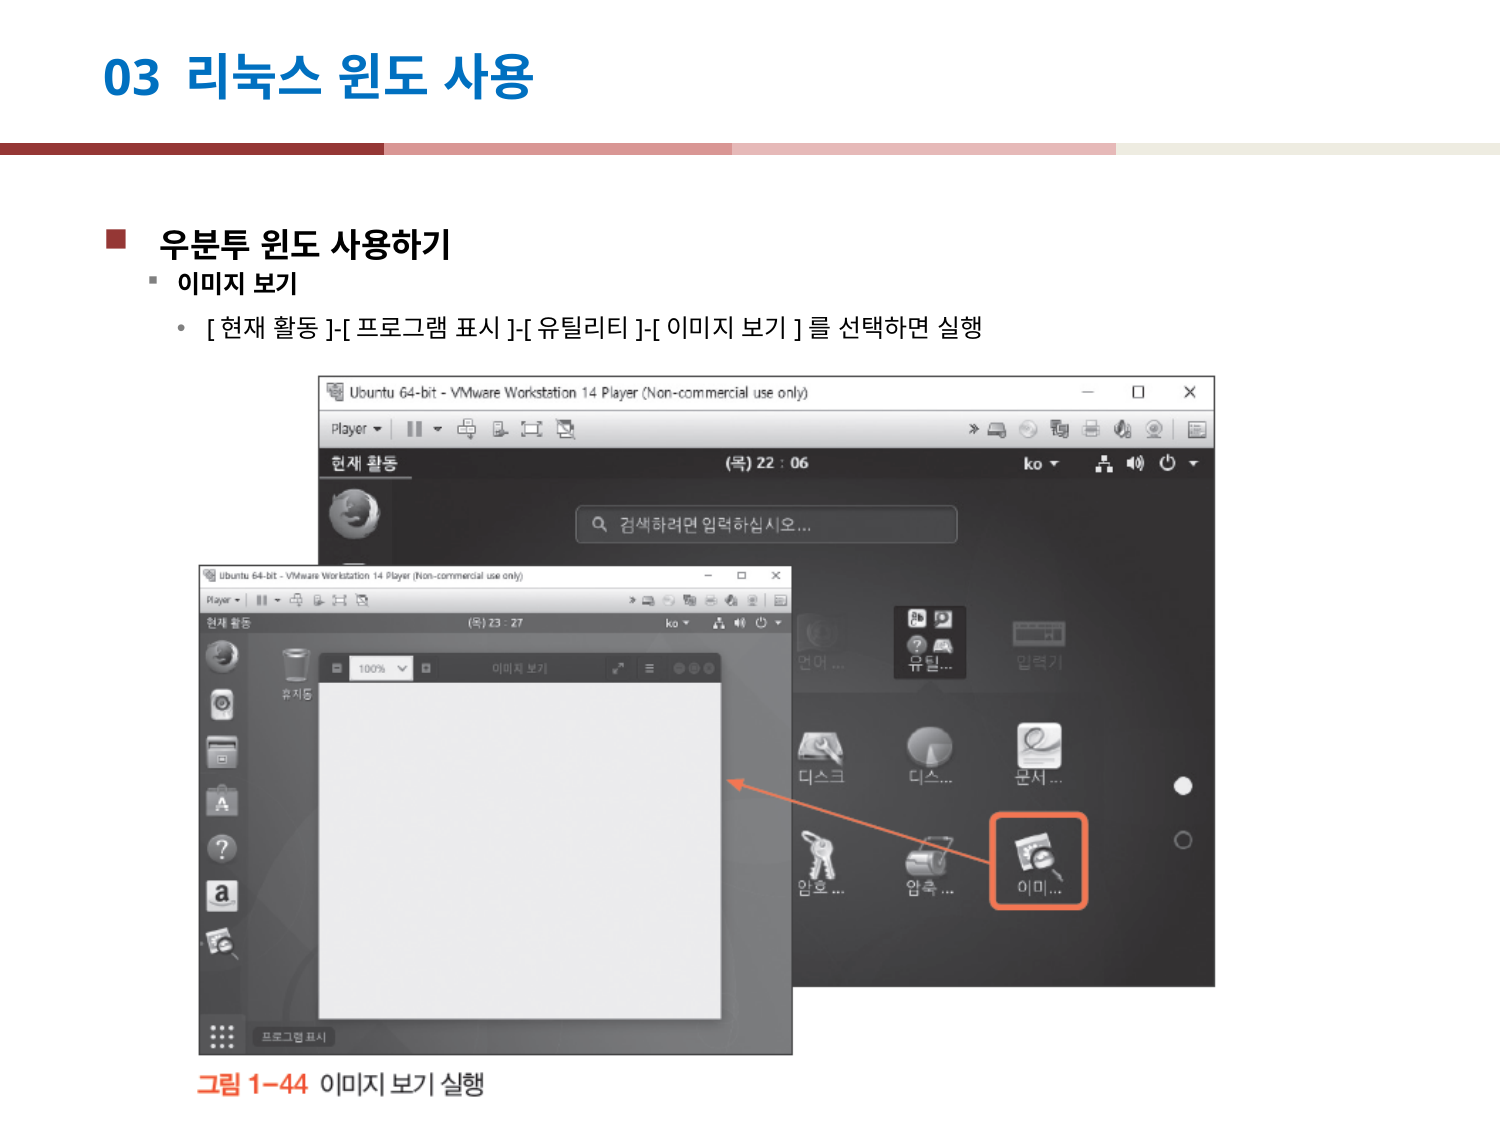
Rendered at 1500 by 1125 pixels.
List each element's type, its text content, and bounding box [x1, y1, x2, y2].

title 03 리눅스 윈도 사용 [88, 30, 1330, 121]
picture [196, 373, 1221, 1101]
list 우분투 윈도 사용하기 이미지 보기 [현재 활동]-[프로그램 표시]-[유틸리티]-[이미지 보기]를 선택하면 실행 [88, 196, 1459, 1083]
